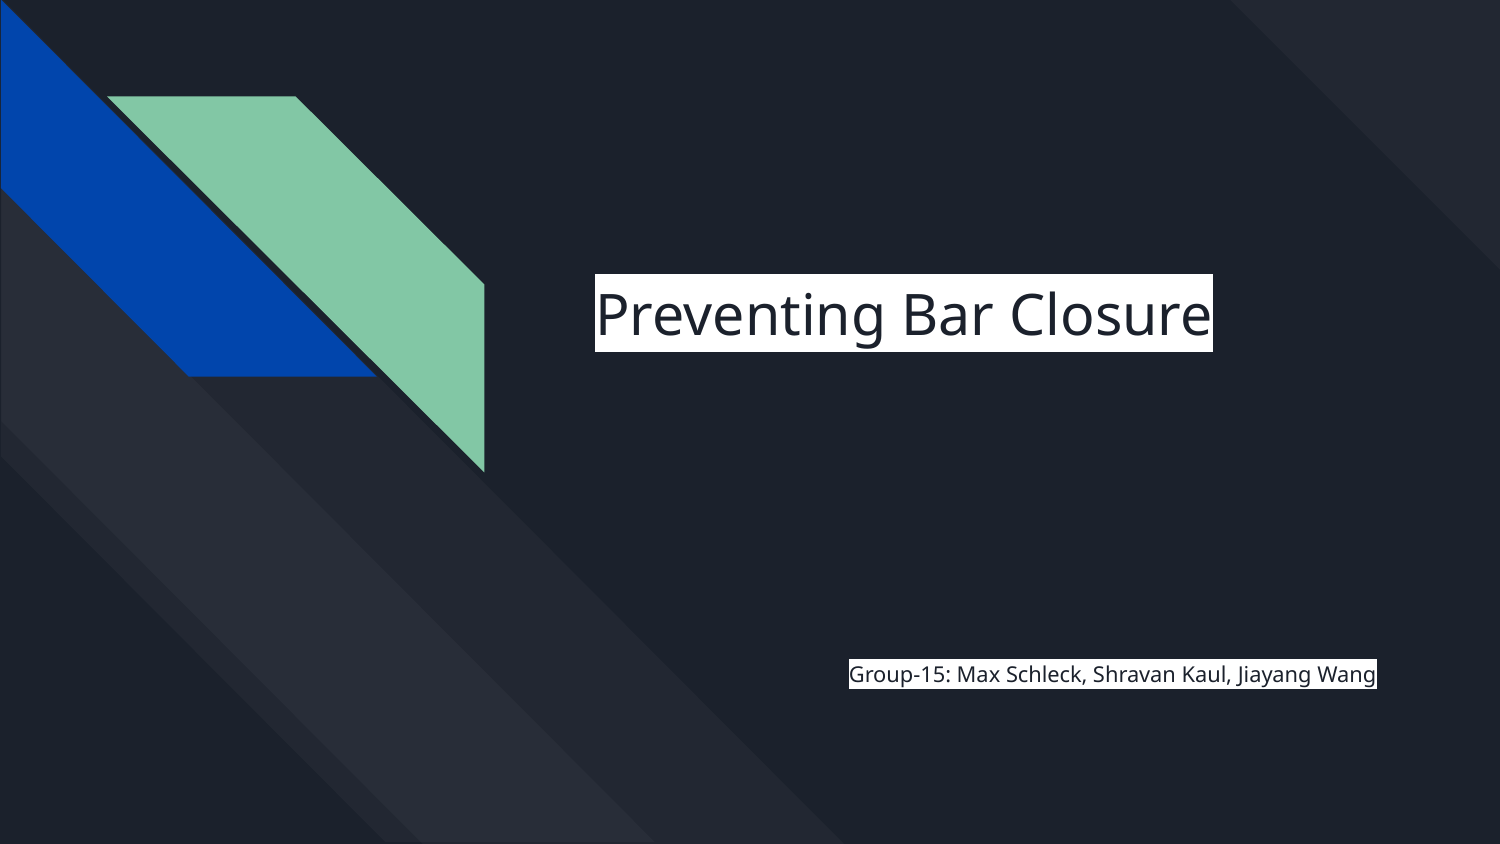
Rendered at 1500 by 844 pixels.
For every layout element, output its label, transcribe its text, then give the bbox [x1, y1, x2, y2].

title Preventing Bar Closure [580, 258, 1447, 518]
subtitle Group-15: Max Schleck, Shravan Kaul, Jiayang Wang [833, 643, 1404, 727]
